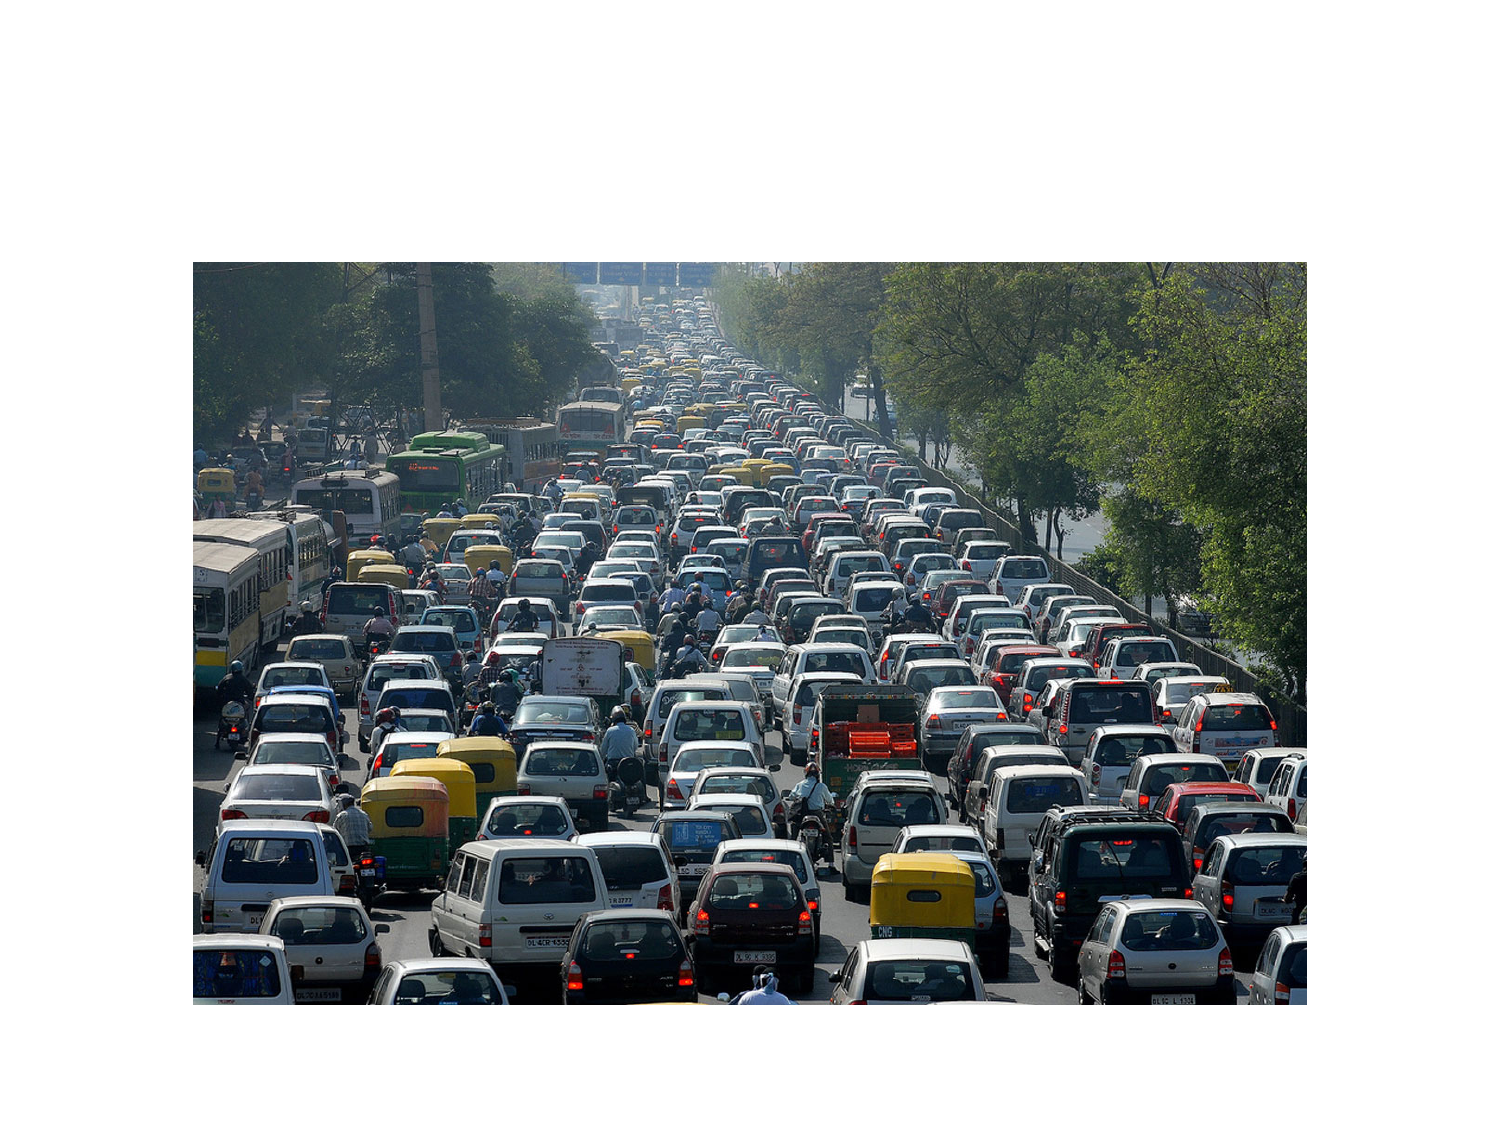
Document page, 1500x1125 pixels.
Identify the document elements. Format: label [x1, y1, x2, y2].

list [192, 262, 1307, 1006]
